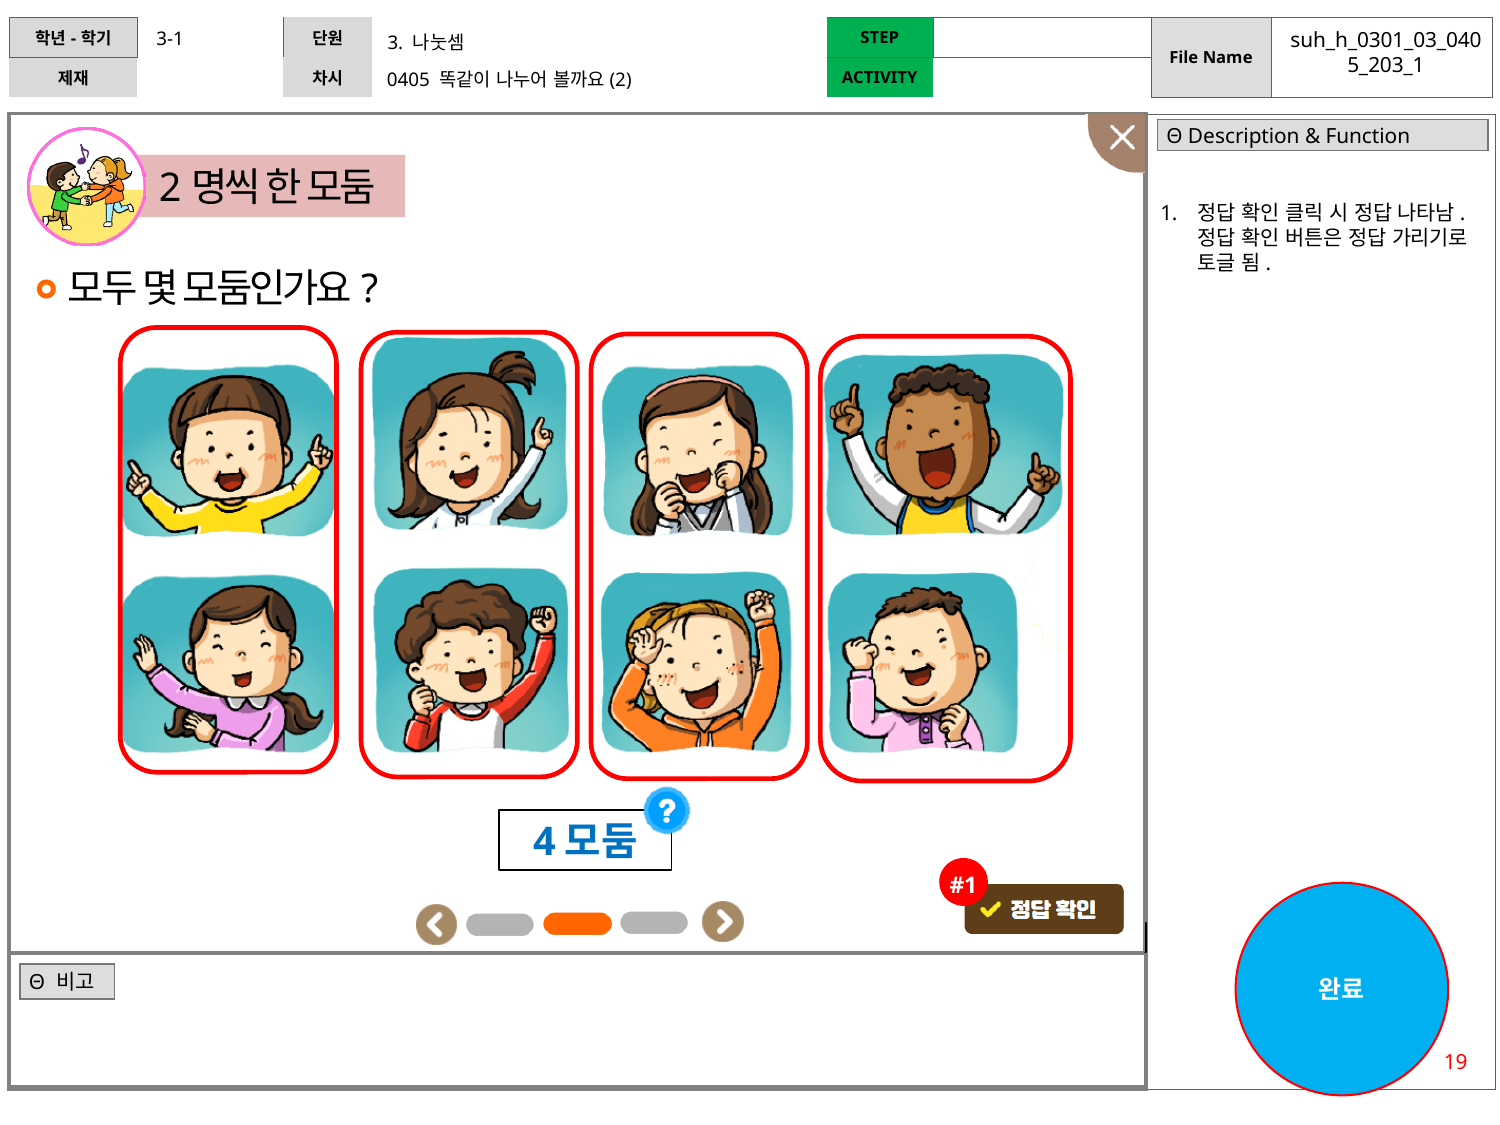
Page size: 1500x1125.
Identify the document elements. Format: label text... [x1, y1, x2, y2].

picture [963, 881, 1126, 936]
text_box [110, 327, 1071, 782]
picture [542, 910, 613, 938]
text_box 완료 [1233, 880, 1451, 1098]
picture [34, 276, 58, 302]
table_header Θ Description & Function [1158, 120, 1487, 150]
text_box 정답 확인 클릭 시 정답 나타남. 정답 확인 버튼은 정답 가리기로 토글 됨. [1149, 160, 1500, 282]
text_box suh_h_0301_03_0405_203_1 [1271, 18, 1500, 84]
text_box 3-1 [141, 18, 284, 55]
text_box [498, 790, 697, 871]
picture [617, 908, 691, 936]
picture [414, 901, 460, 947]
text_box 3. 나눗셈 [372, 23, 828, 48]
text_box 0405 똑같이 나누어 볼까요(2) [372, 60, 821, 96]
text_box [10, 113, 1145, 953]
picture [25, 125, 146, 246]
text_box [1149, 282, 1500, 326]
text_box [411, 901, 747, 953]
picture [462, 909, 535, 938]
picture [699, 898, 746, 944]
